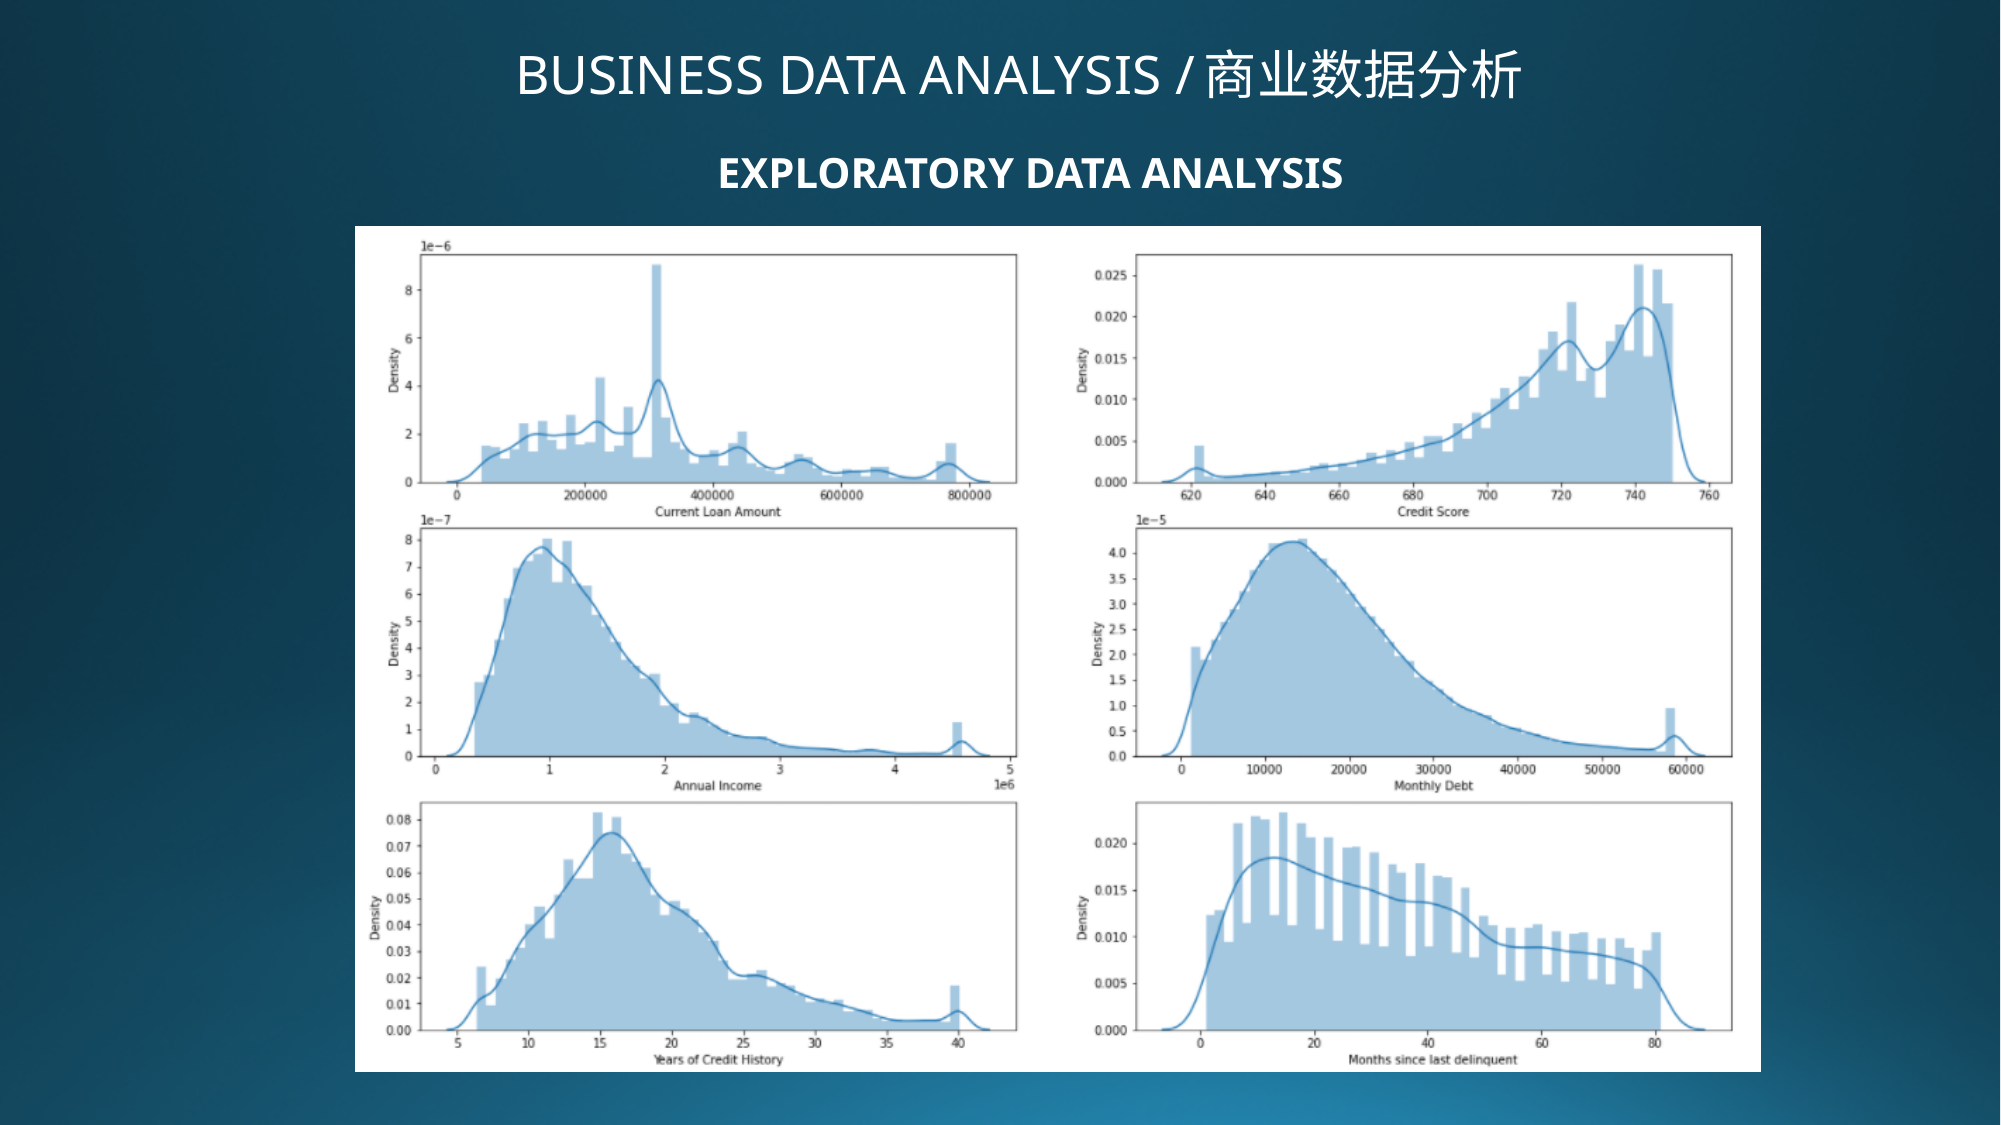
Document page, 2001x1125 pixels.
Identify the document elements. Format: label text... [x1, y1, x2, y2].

text_box Business Data analysis /商业数据分析 [154, 33, 1884, 227]
picture [0, 0, 2001, 1125]
text_box Exploratory data analysis [668, 129, 1393, 214]
